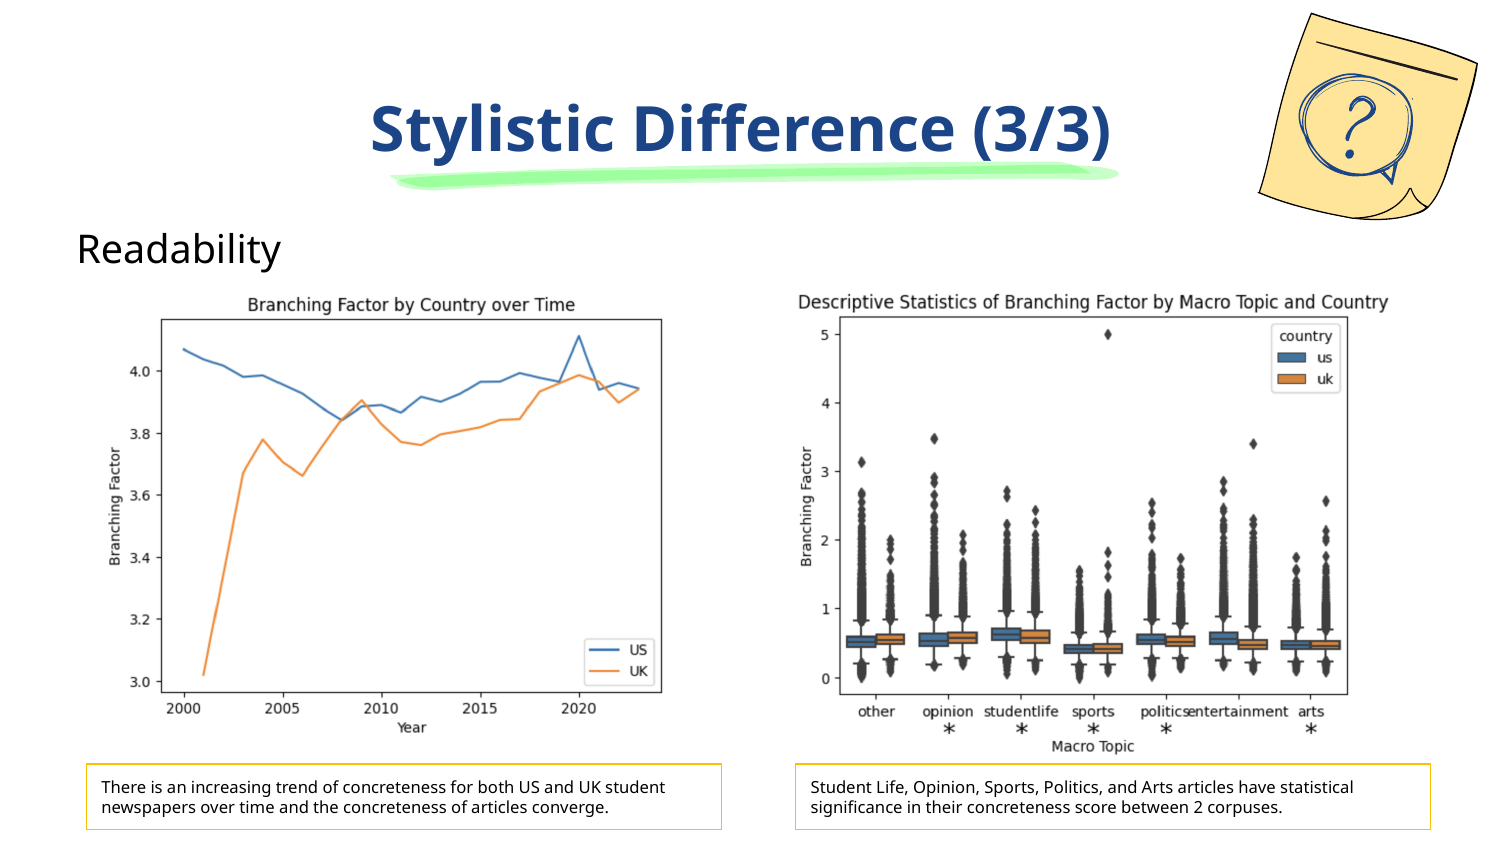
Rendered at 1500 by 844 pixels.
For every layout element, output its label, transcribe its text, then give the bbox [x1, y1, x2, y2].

picture [90, 289, 718, 770]
title Stylistic Difference (3/3) [118, 88, 1270, 148]
text_box Student Life, Opinion, Sports, Politics, and Arts articles have statistical significance in their concreteness score between 2 corpuses. [795, 763, 1431, 830]
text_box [1286, 61, 1422, 189]
text_box There is an increasing trend of concreteness for both US and UK student newspapers over time and the concreteness of articles converge. [86, 763, 722, 830]
text_box Readability [61, 208, 847, 287]
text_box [378, 161, 1122, 191]
picture [773, 282, 1409, 770]
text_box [1275, 28, 1463, 222]
